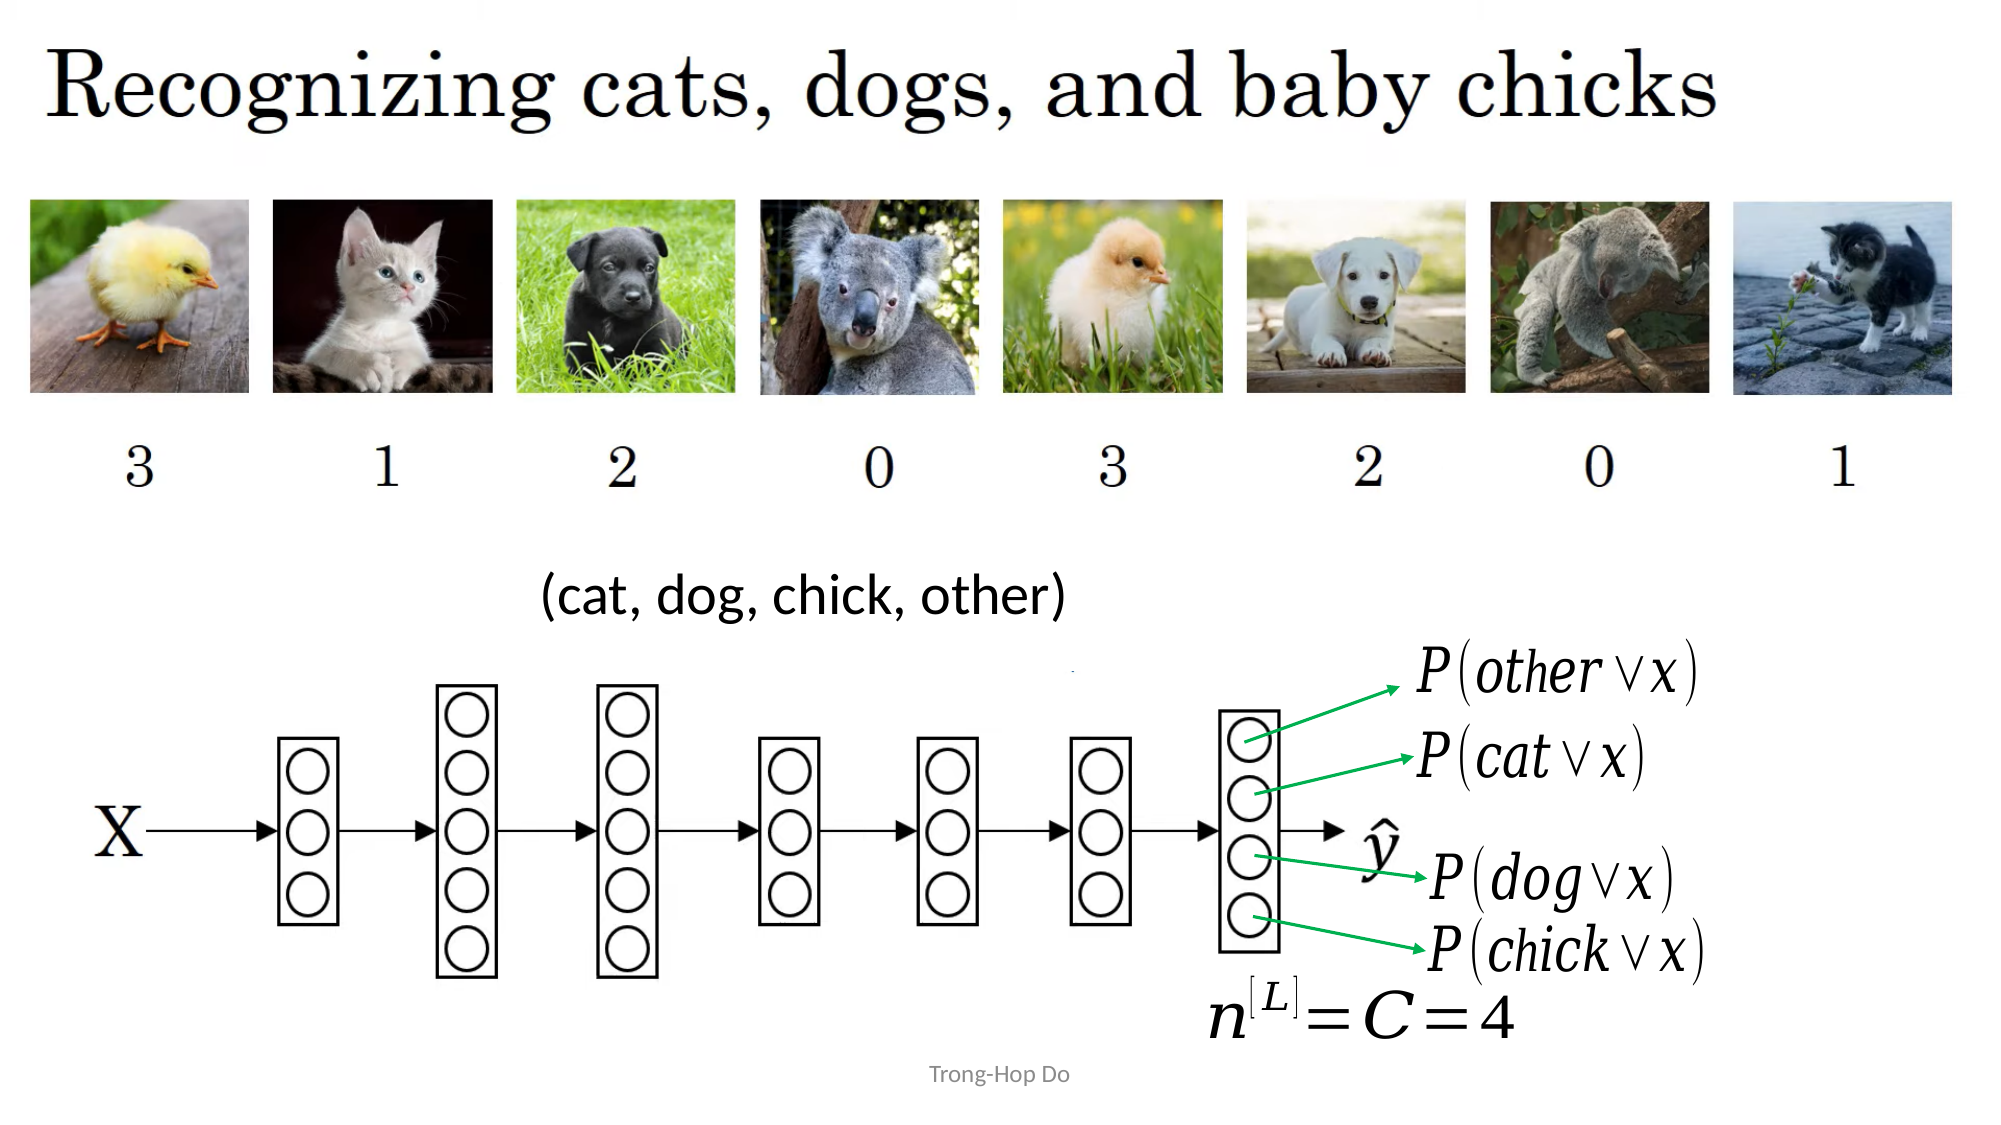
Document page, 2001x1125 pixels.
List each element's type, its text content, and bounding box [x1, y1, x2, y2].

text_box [1252, 916, 1426, 952]
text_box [1254, 756, 1415, 795]
footer Trong-Hop Do [662, 1042, 1338, 1103]
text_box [1244, 686, 1400, 743]
picture [63, 671, 1426, 1003]
picture [0, 0, 2000, 534]
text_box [1254, 855, 1428, 879]
